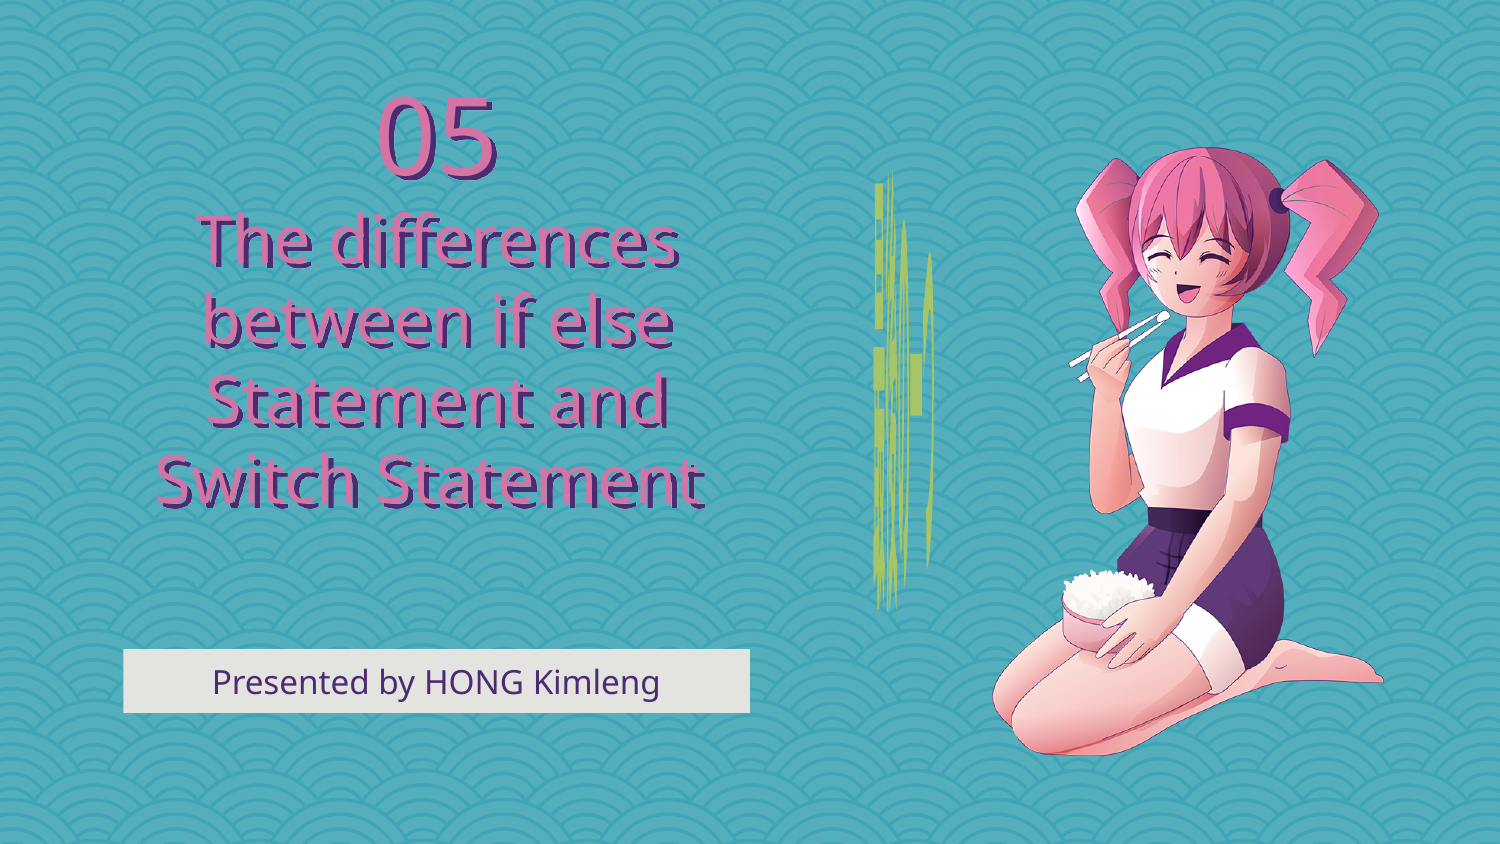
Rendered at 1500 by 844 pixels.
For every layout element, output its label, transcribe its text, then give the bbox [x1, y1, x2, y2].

text_box 最後の一つ [873, 169, 922, 612]
subtitle Presented by HONG Kimleng [123, 649, 750, 713]
picture [992, 146, 1384, 757]
title 05 The differences between if else Statement and Switch Statement [123, 54, 750, 530]
